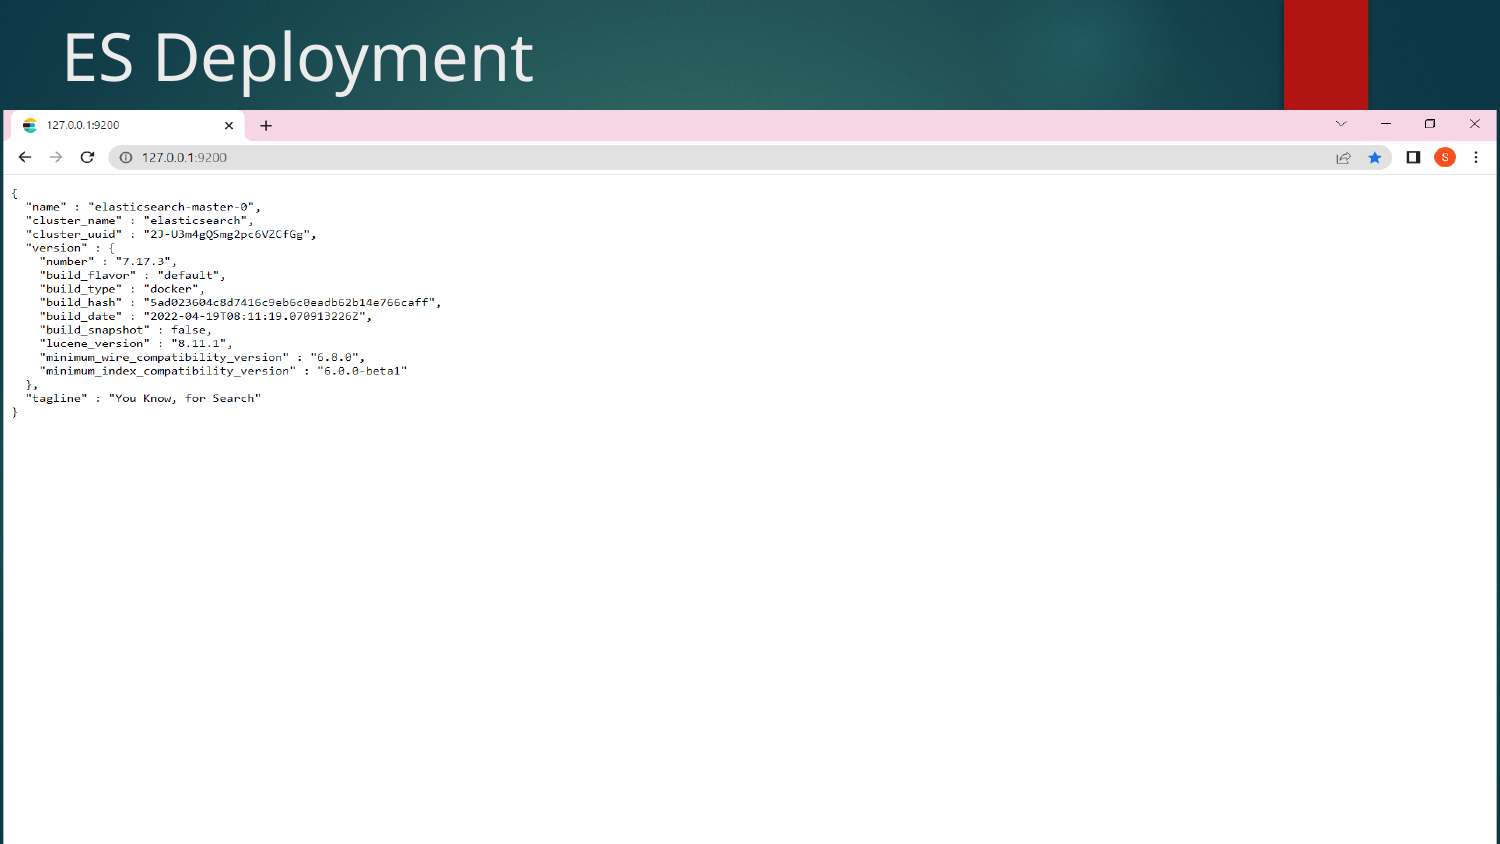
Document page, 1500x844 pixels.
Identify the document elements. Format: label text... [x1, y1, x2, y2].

picture [0, 0, 1500, 844]
title ES Deployment [32, 8, 1190, 108]
